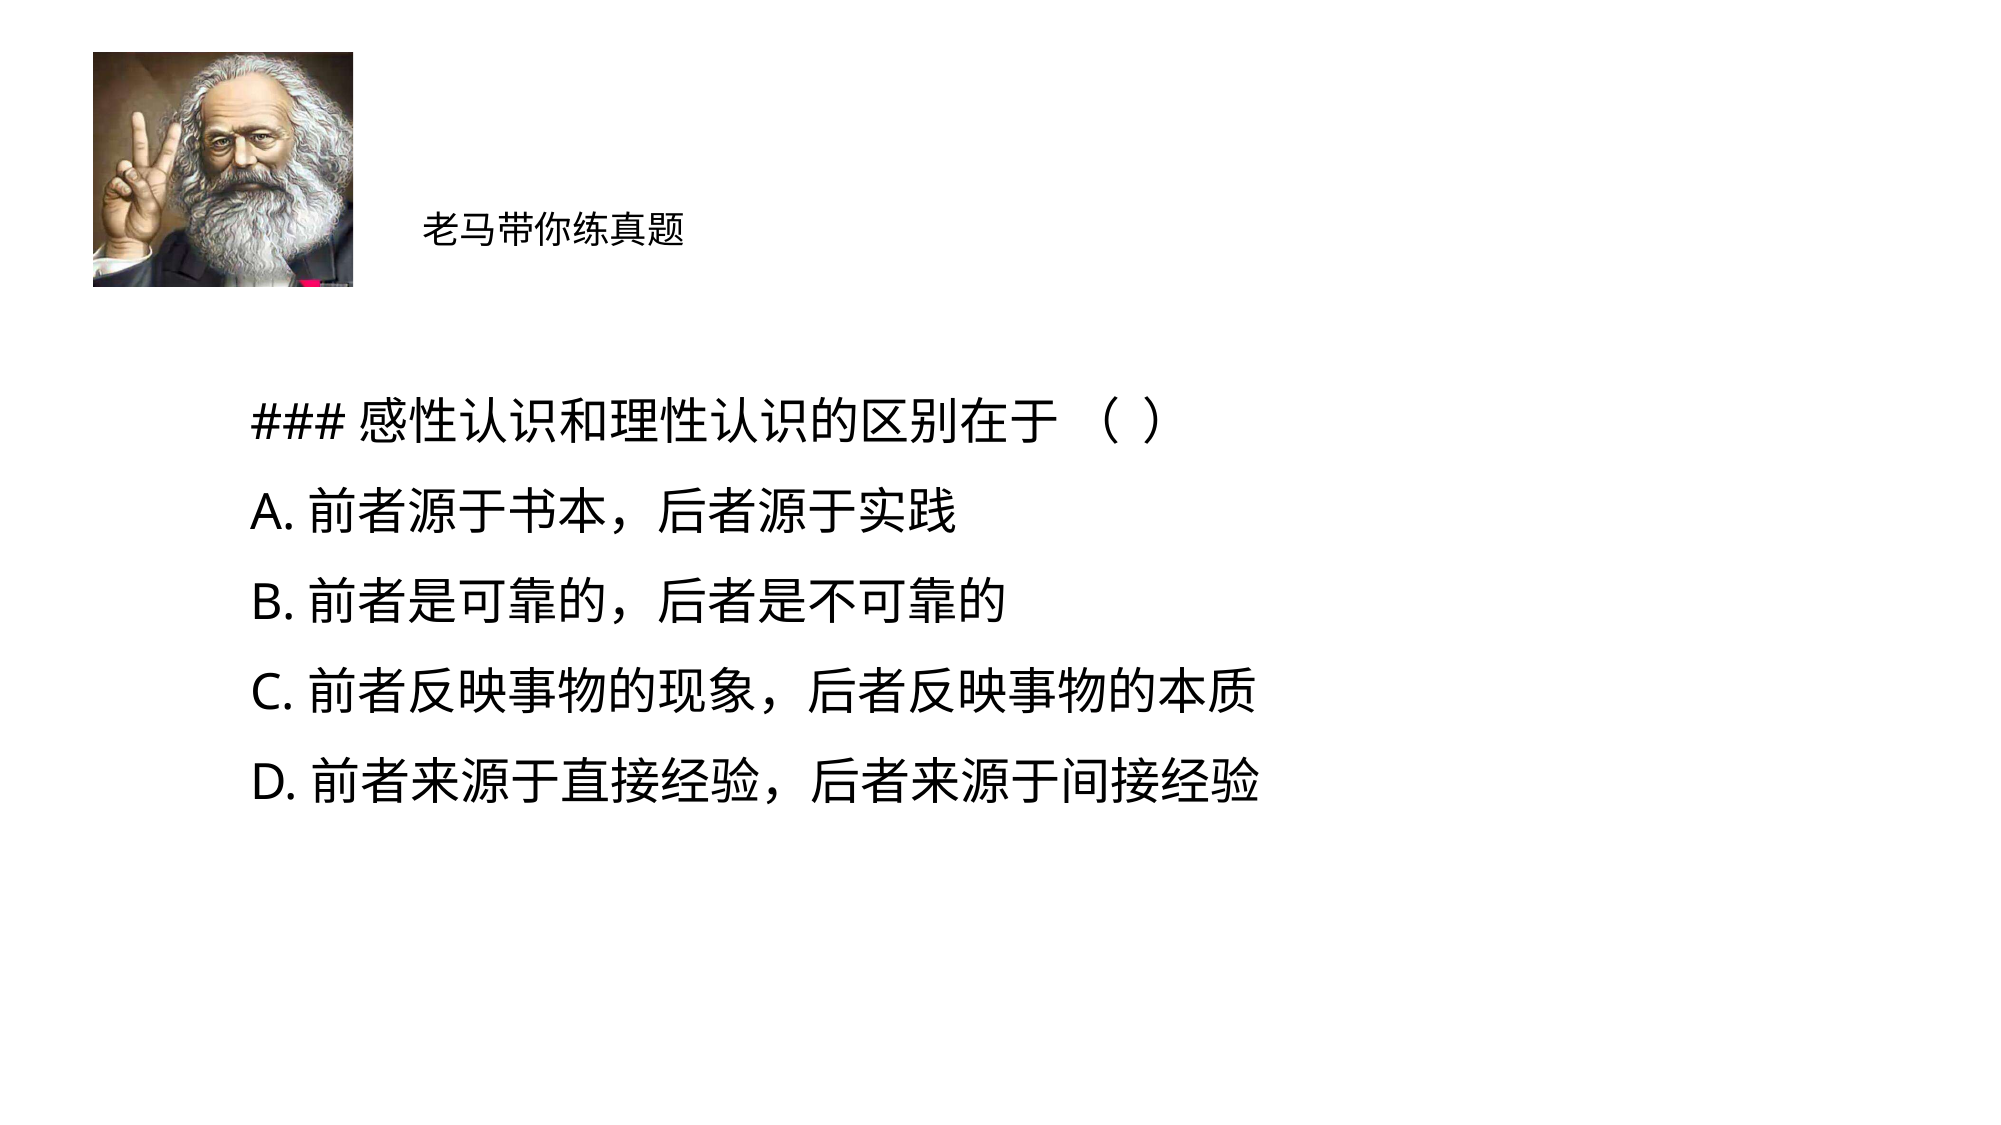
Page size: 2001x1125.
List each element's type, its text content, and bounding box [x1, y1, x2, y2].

text_box ###感性认识和理性认识的区别在于 （ ） A.前者源于书本，后者源于实践 B.前者是可靠的，后者是不可靠的 C.前者反映事物的现象，后者反映事物的本质 D.前者来源于直接经验，后者来源于间接经验 [235, 352, 1563, 817]
title 老马带你练真题 [407, 171, 1409, 287]
picture [92, 51, 354, 287]
